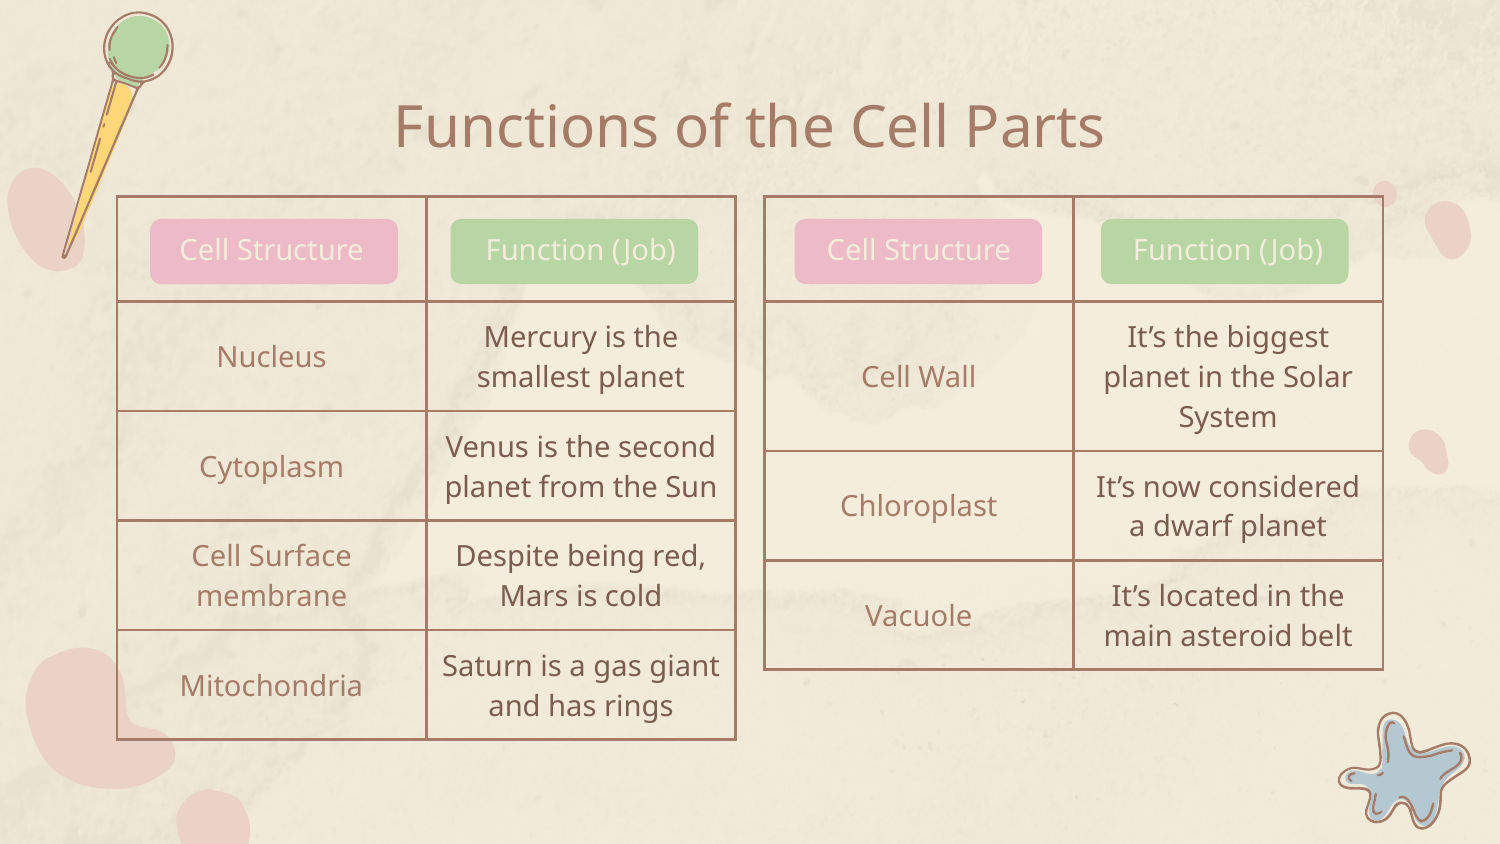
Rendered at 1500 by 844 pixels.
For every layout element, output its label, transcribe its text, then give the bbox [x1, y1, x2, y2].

table_header Cell Structure [118, 198, 425, 300]
table_cell Mitochondria [118, 631, 425, 738]
table_cell Venus is the second planet from the Sun [428, 412, 734, 519]
table_header Function (Job) [1075, 198, 1382, 300]
table_cell Nucleus [118, 303, 425, 410]
table_header Function (Job) [428, 198, 734, 300]
table_cell Cytoplasm [118, 412, 425, 519]
table_cell Cell Surface membrane [118, 522, 425, 629]
table_cell It’s located in the main asteroid belt [1075, 562, 1382, 668]
table_cell Cell Wall [766, 303, 1072, 450]
picture [0, 0, 1500, 844]
table_cell It’s now considered a dwarf planet [1075, 452, 1382, 559]
table_cell Mercury is the smallest planet [428, 303, 734, 410]
table_cell Vacuole [766, 562, 1072, 668]
table_cell Despite being red, Mars is cold [428, 522, 734, 629]
table_header Cell Structure [766, 198, 1072, 300]
table_cell Chloroplast [766, 452, 1072, 559]
table_cell Saturn is a gas giant and has rings [428, 631, 734, 738]
table_cell It’s the biggest planet in the Solar System [1075, 303, 1382, 450]
title Functions of the Cell Parts [116, 73, 1383, 168]
